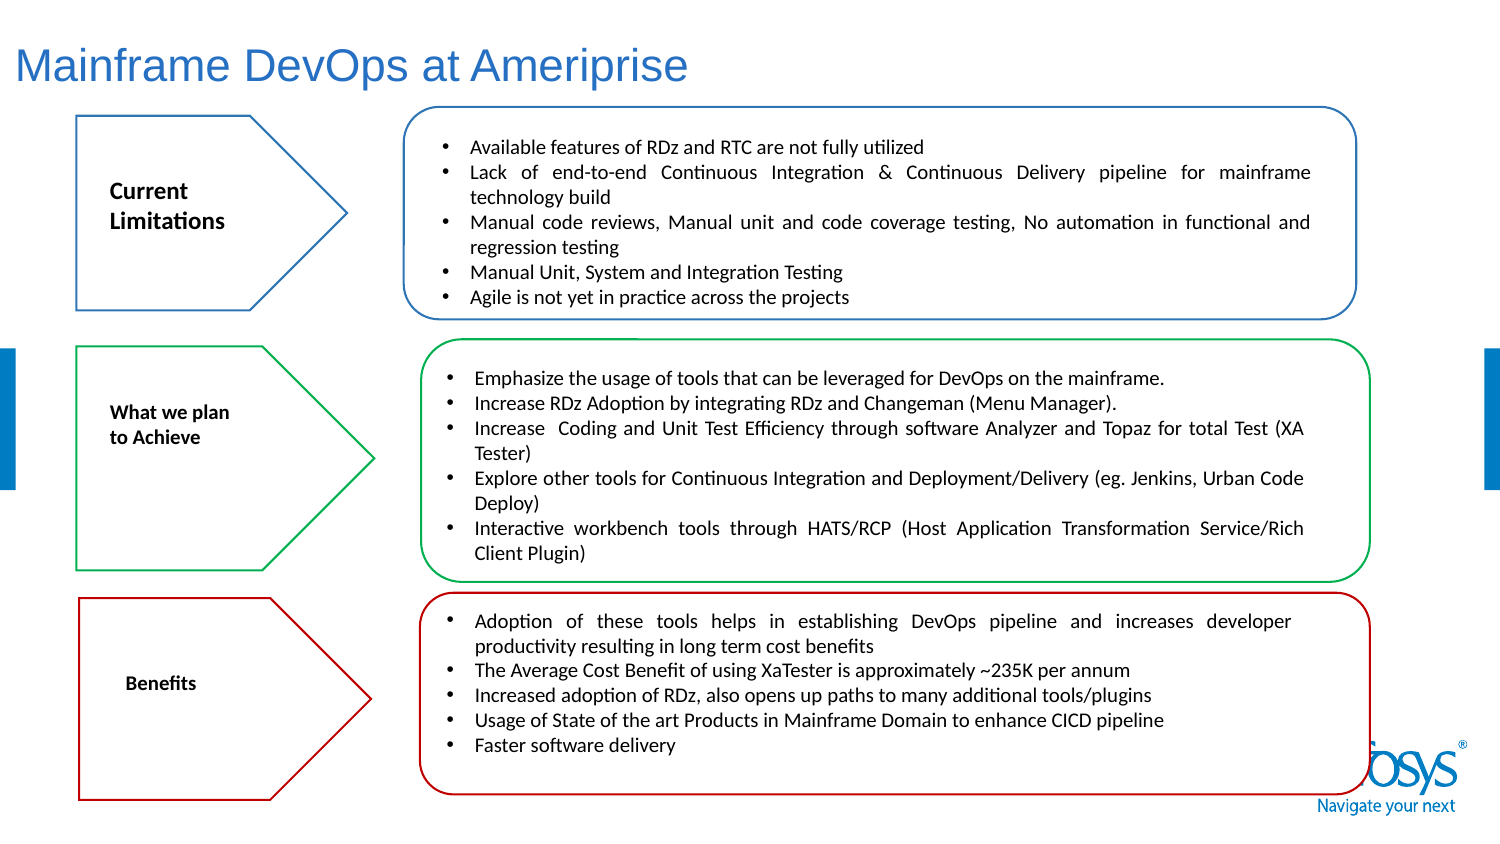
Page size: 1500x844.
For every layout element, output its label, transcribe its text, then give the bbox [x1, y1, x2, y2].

text_box [76, 115, 348, 311]
text_box [79, 598, 372, 800]
text_box [76, 346, 375, 571]
text_box [403, 106, 1357, 320]
text_box [434, 592, 1370, 795]
text_box Adoption of these tools helps in establishing DevOps pipeline and increases developer productivity resulting in long term cost benefits The Average Cost Benefit of using XaTester is approximately ~235K per annum Increased adoption of RDz, also opens up paths to many additional tools/plugins Usage of State of the art Products in Mainframe Domain to enhance CICD pipeline Faster software delivery [431, 599, 1307, 844]
text_box Benefits [110, 661, 269, 736]
text_box [421, 339, 1370, 582]
text_box [419, 601, 431, 786]
text_box Available features of RDz and RTC are not fully utilized Lack of end-to-end Continuous Integration & Continuous Delivery pipeline for mainframe technology build Manual code reviews, Manual unit and code coverage testing, No automation in functional and regression testing Manual Unit, System and Integration Testing Agile is not yet in practice across the projects [427, 126, 1326, 316]
text_box What we plan to Achieve [95, 390, 253, 490]
text_box Current Limitations [95, 167, 267, 242]
title Mainframe DevOps at Ameriprise [0, 28, 963, 132]
text_box Emphasize the usage of tools that can be leveraged for DevOps on the mainframe. Increase RDz Adoption by integrating RDz and Changeman (Menu Manager). Increase Coding and Unit Test Efficiency through software Analyzer and Topaz for total Test (XA Tester) Explore other tools for Continuous Integration and Deployment/Delivery (eg. Jenkins, Urban Code Deploy) Interactive workbench tools through HATS/RCP (Host Application Transformation Service/Rich Client Plugin) [431, 357, 1320, 598]
text_box [347, 163, 427, 214]
